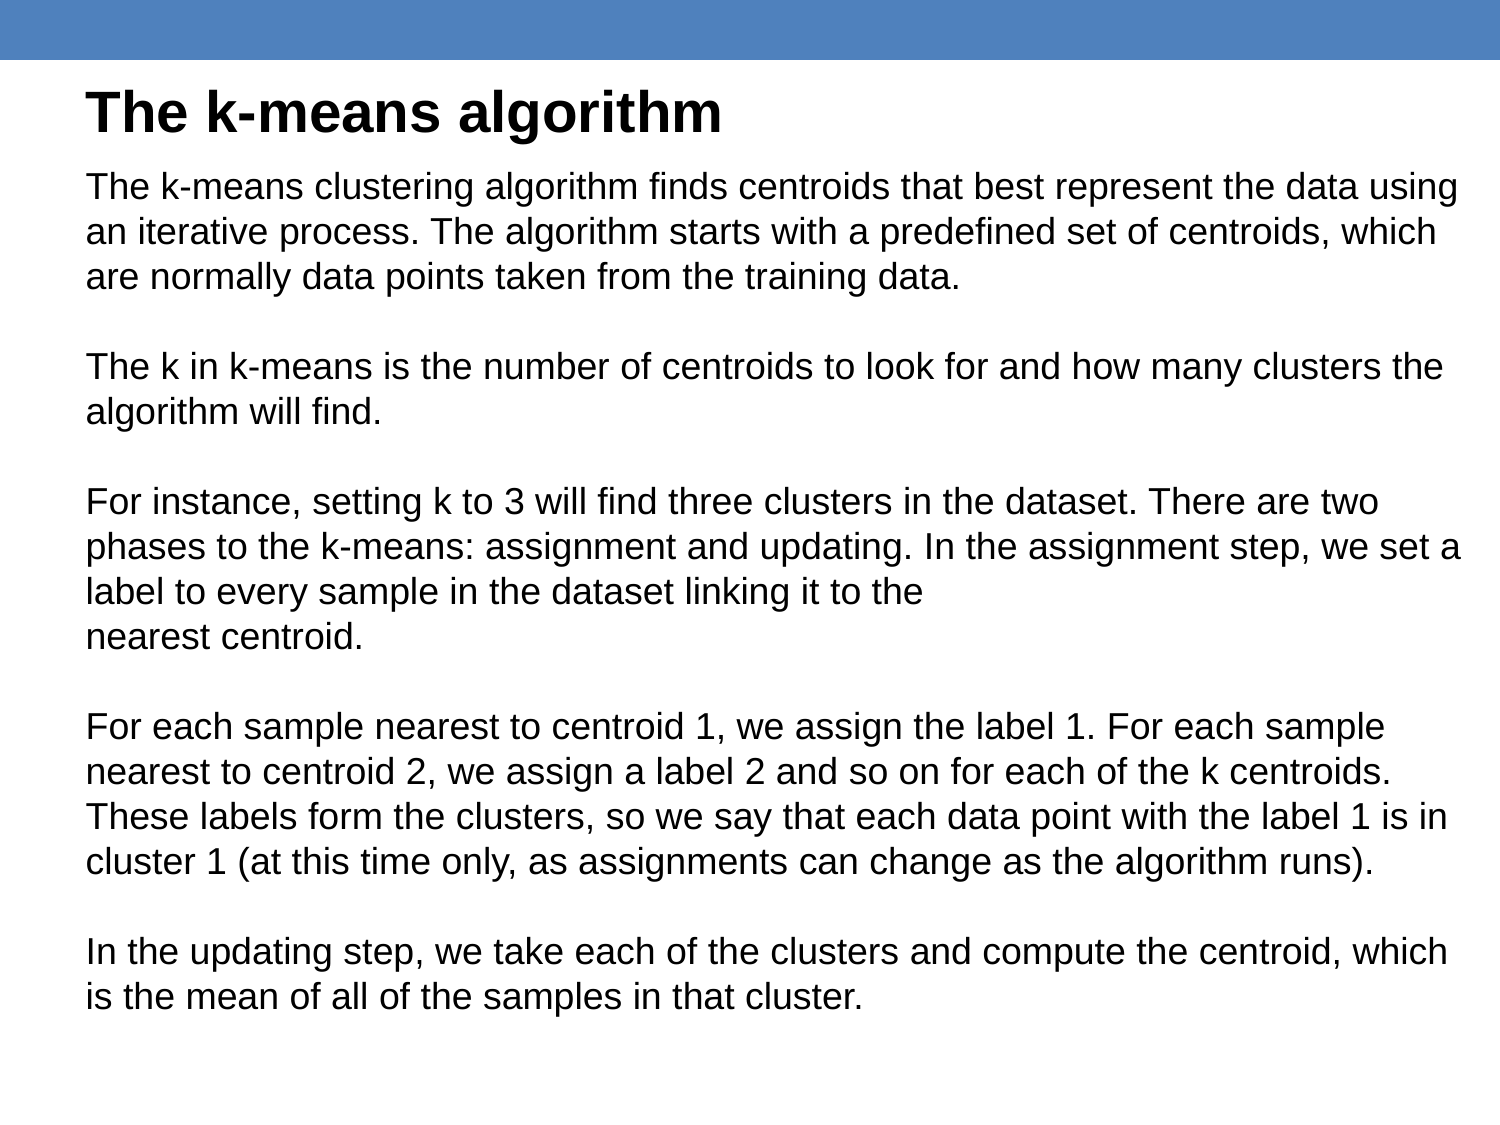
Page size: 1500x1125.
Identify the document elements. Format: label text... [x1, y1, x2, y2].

text_box The k-means clustering algorithm finds centroids that best represent the data using an iterative process. The algorithm starts with a predefined set of centroids, which are normally data points taken from the training data. The k in k-means is the number of centroids to look for and how many clusters the algorithm will find. For instance, setting k to 3 will find three clusters in the dataset. There are two phases to the k-means: assignment and updating. In the assignment step, we set a label to every sample in the dataset linking it to the nearest centroid. For each sample nearest to centroid 1, we assign the label 1. For each sample nearest to centroid 2, we assign a label 2 and so on for each of the k centroids. These labels form the clusters, so we say that each data point with the label 1 is in cluster 1 (at this time only, as assignments can change as the algorithm runs). In the updating step, we take each of the clusters and compute the centroid, which is the mean of all of the samples in that cluster. [70, 154, 1492, 1025]
text_box The k-means algorithm [70, 66, 1168, 152]
